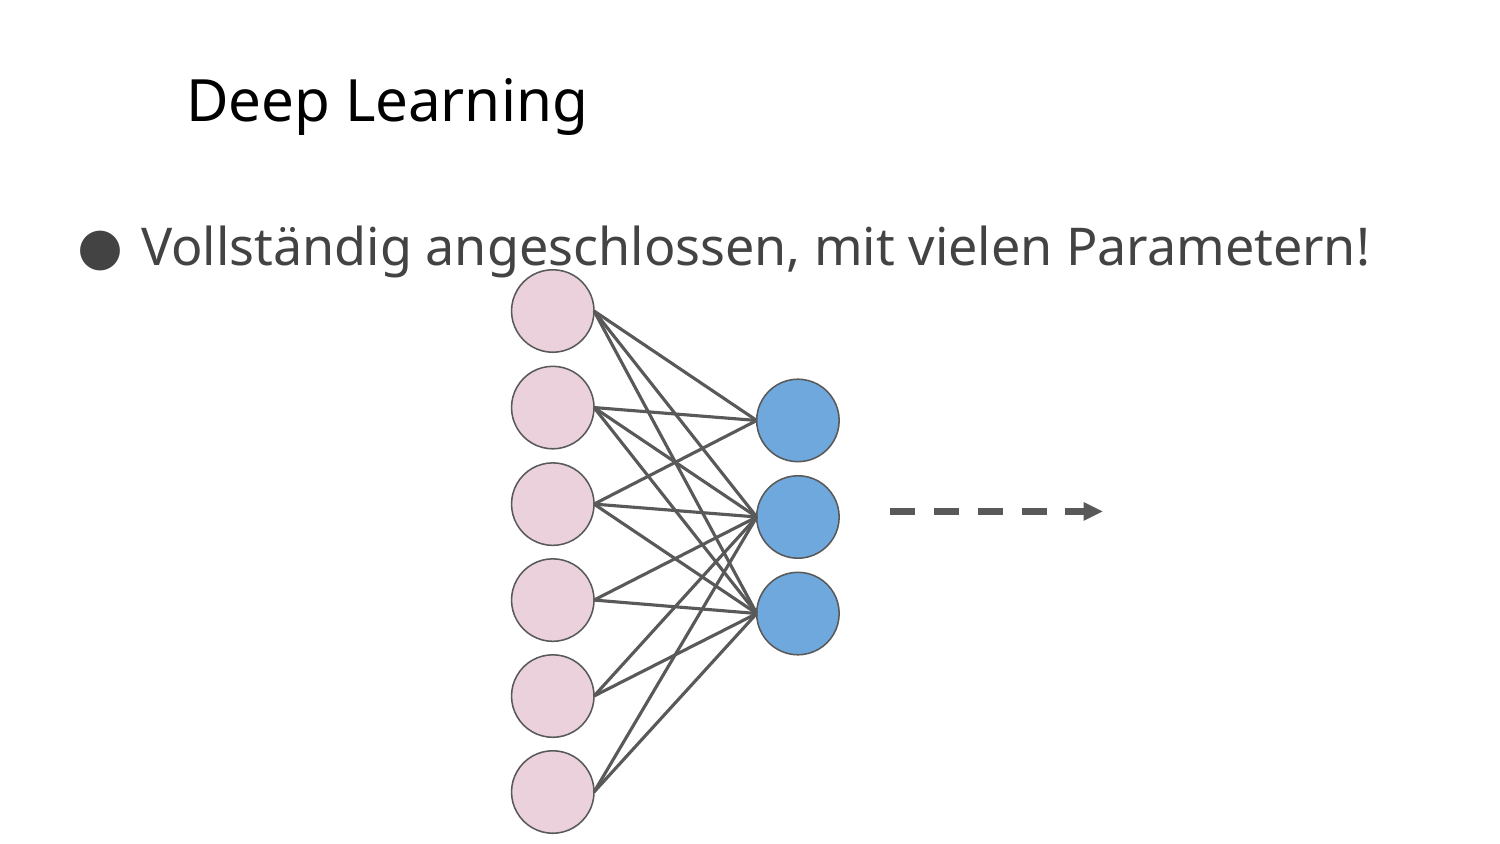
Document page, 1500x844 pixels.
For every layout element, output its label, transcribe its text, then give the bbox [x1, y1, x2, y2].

text_box [762, 475, 840, 559]
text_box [593, 310, 757, 405]
text_box [511, 366, 587, 449]
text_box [593, 407, 757, 420]
text_box [511, 654, 587, 738]
text_box [511, 750, 593, 834]
text_box [511, 558, 586, 642]
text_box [593, 705, 757, 793]
text_box [511, 269, 594, 353]
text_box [593, 420, 757, 505]
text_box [593, 608, 757, 697]
text_box [762, 572, 840, 655]
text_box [593, 511, 757, 518]
text_box [511, 462, 586, 546]
text_box [761, 379, 840, 462]
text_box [593, 524, 757, 601]
list Vollständig angeschlossen, mit vielen Parametern! [51, 189, 1449, 750]
title Deep Learning [171, 48, 1449, 143]
